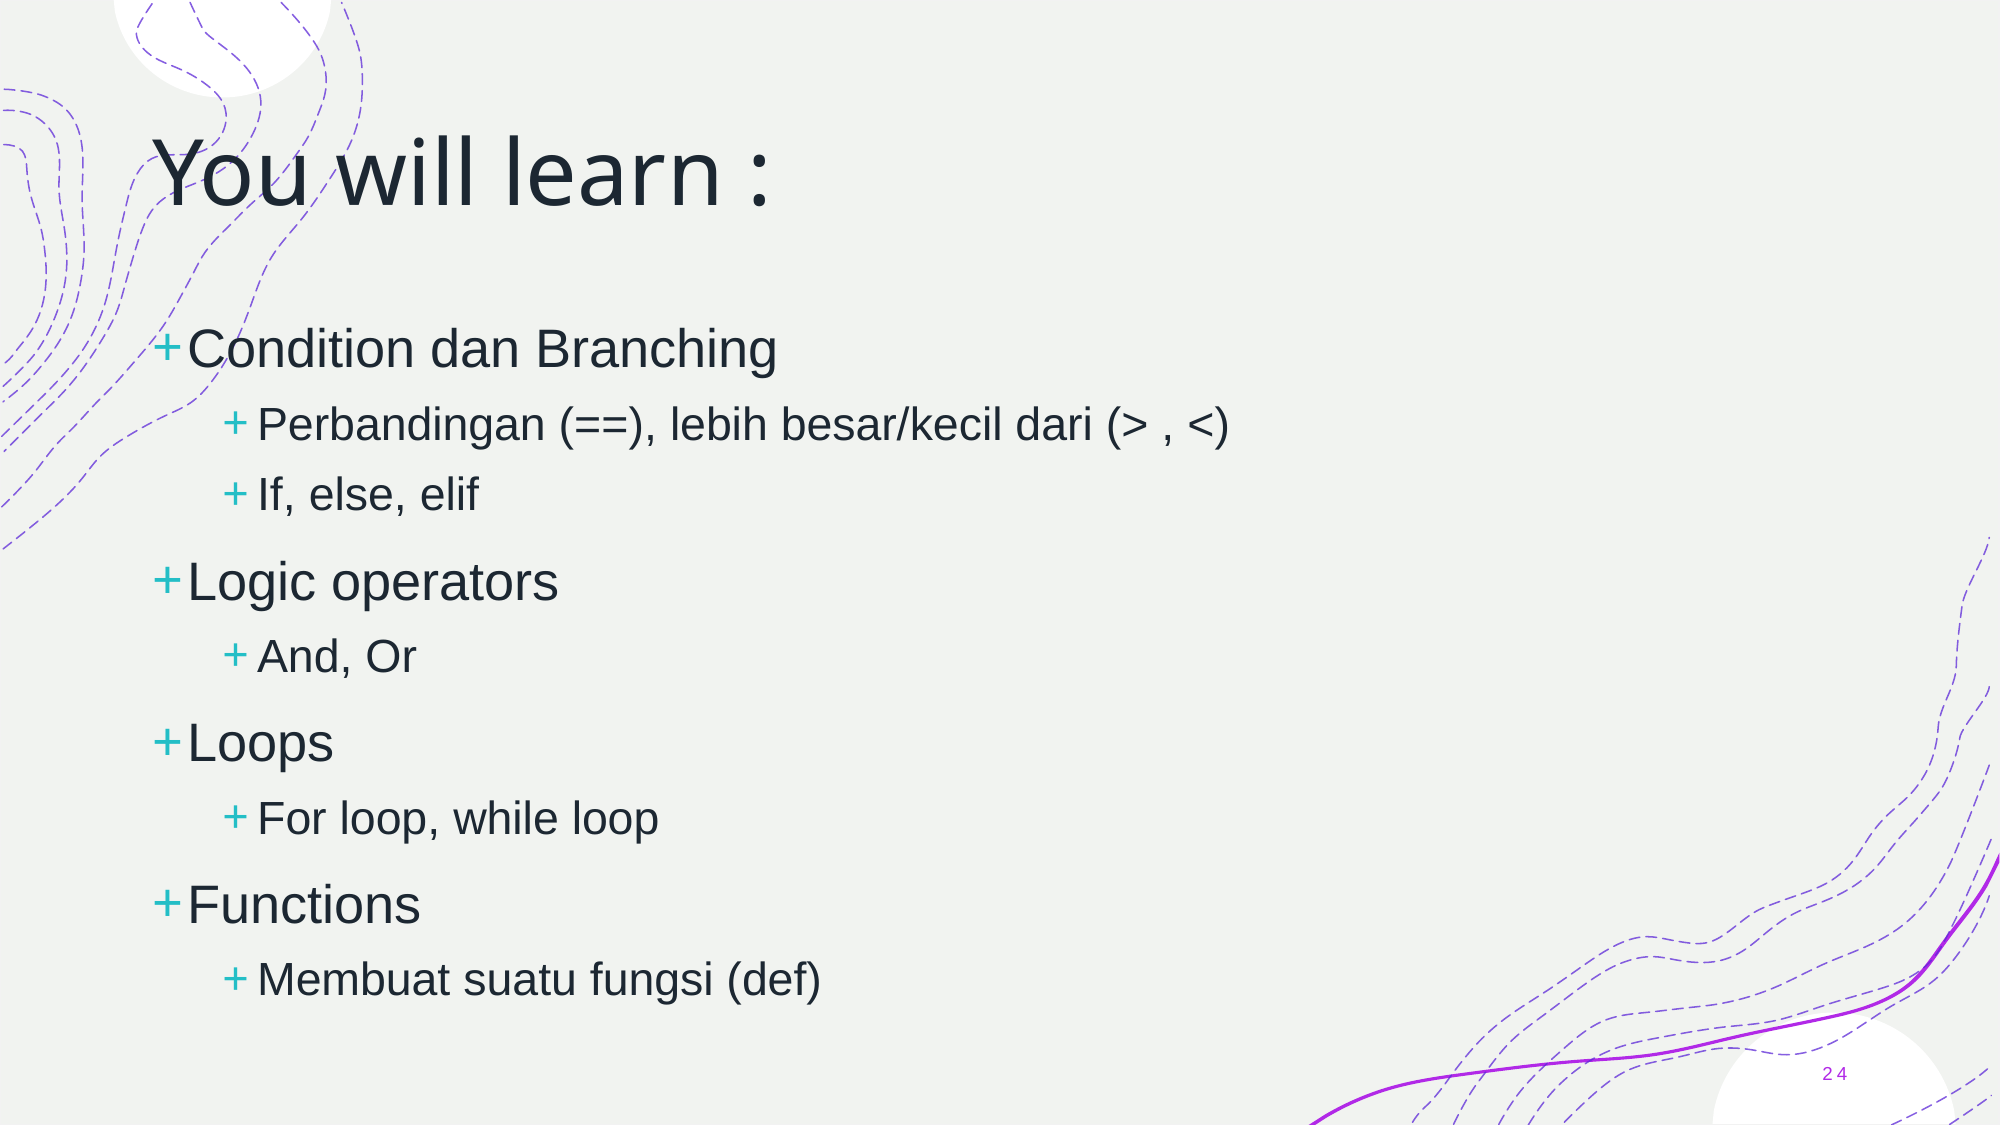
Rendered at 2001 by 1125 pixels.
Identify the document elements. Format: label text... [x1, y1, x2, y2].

slide_number 24 [1625, 1042, 1863, 1103]
title You will learn : [137, 59, 1863, 278]
list Condition dan Branching Perbandingan (==), lebih besar/kecil dari (> , <) If, else, elif Logic operators And, Or Loops For loop, while loop Functions Membuat suatu fungsi (def) [137, 299, 1863, 1014]
